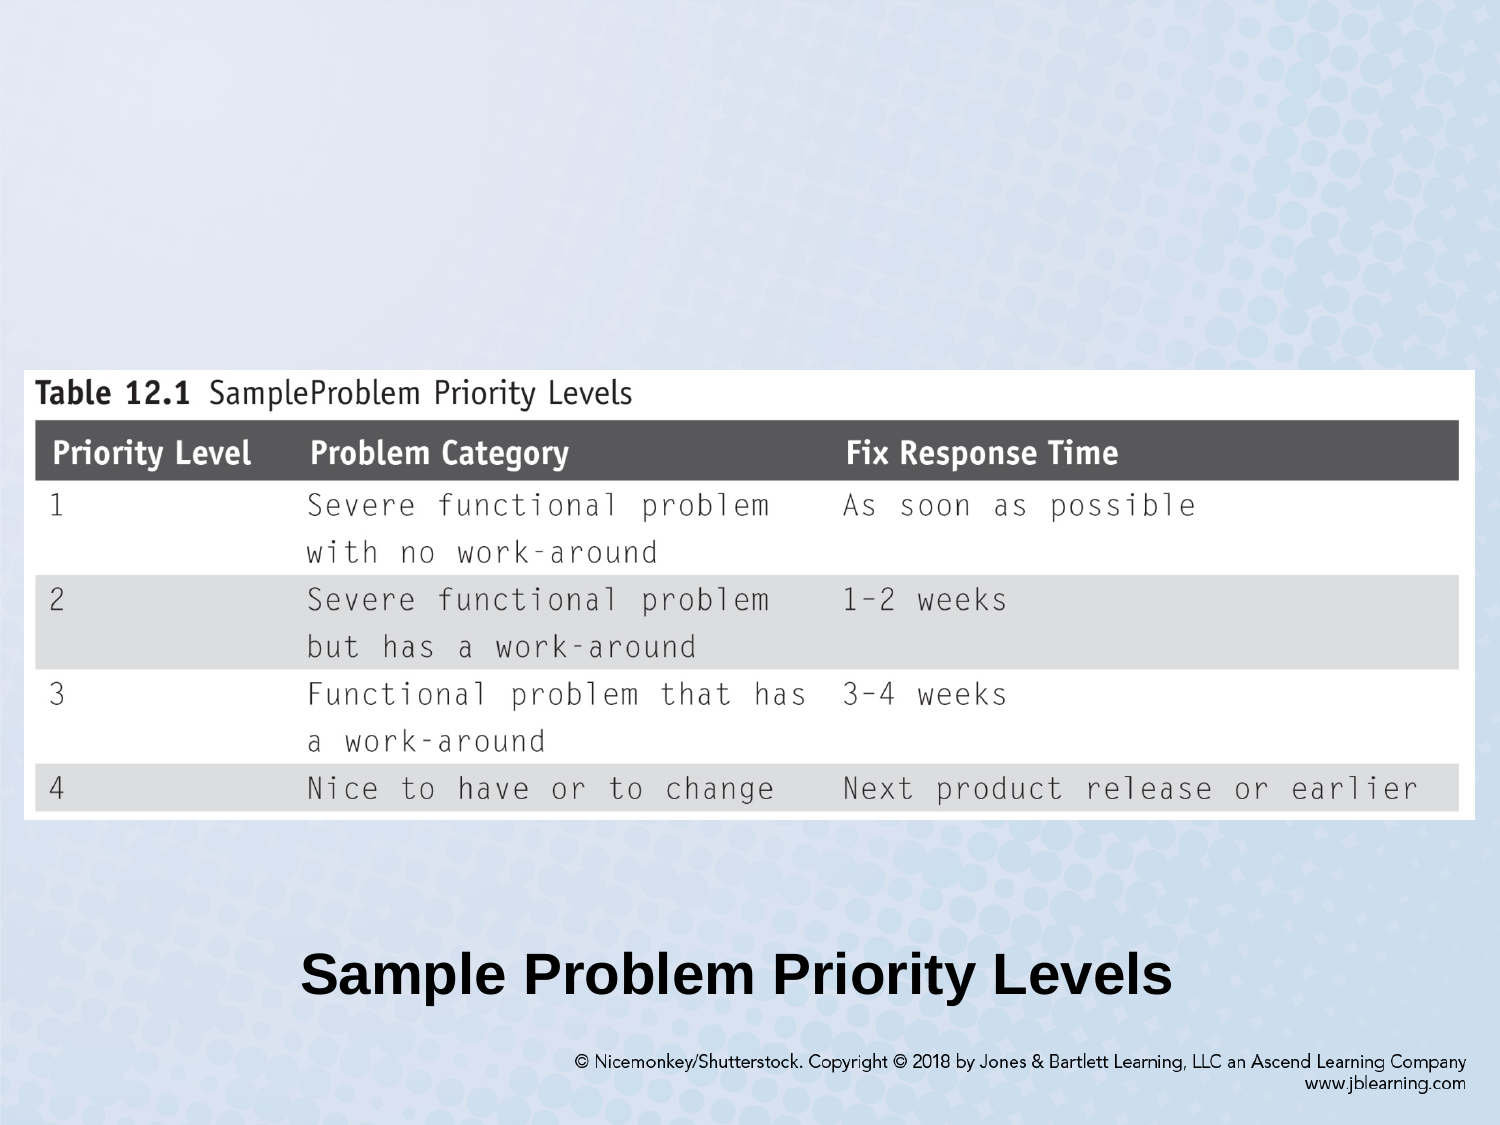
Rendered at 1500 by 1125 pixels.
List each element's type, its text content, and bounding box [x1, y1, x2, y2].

title Sample Problem Priority Levels [62, 924, 1413, 1018]
picture [0, 0, 1500, 1125]
